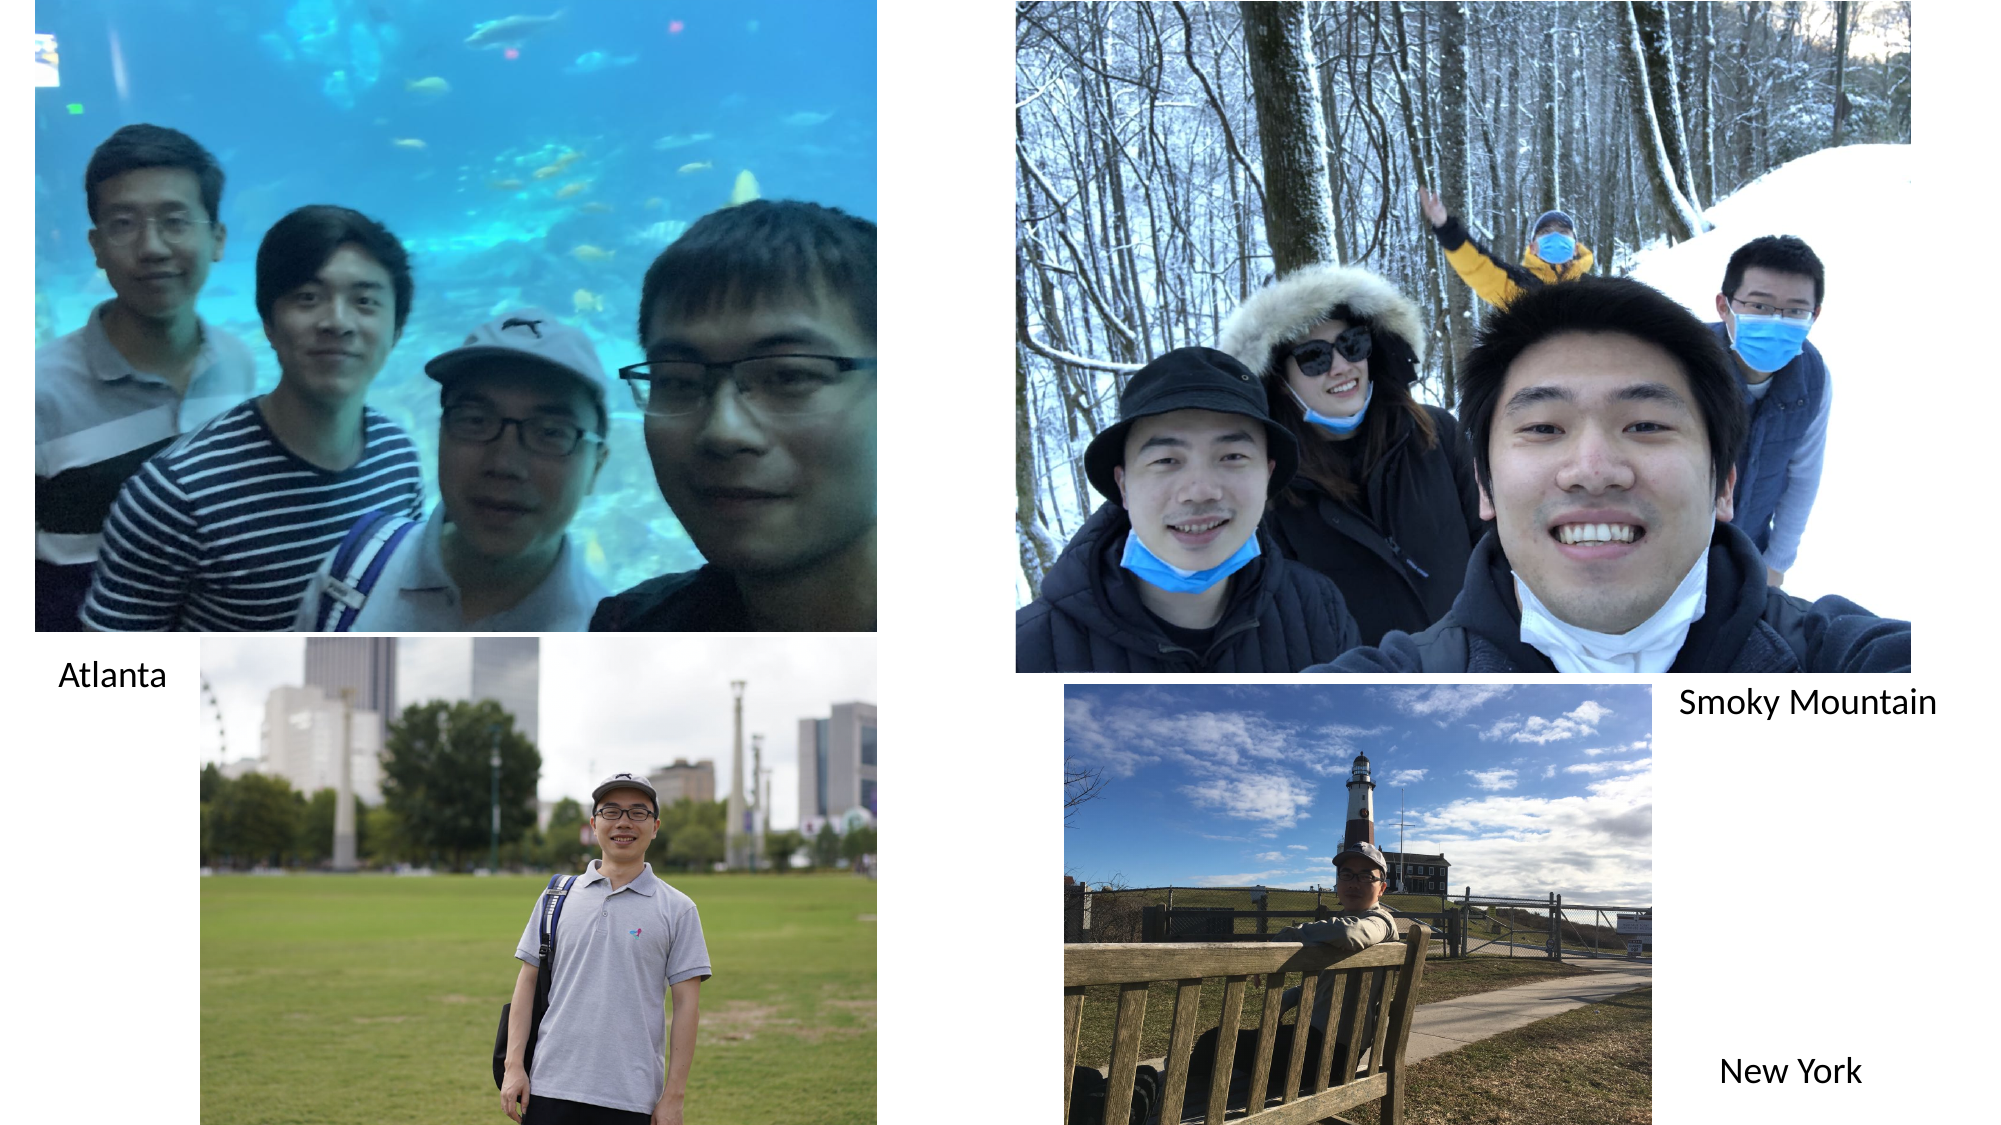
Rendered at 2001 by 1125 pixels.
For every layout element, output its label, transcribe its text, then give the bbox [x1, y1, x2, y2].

text_box New York [1704, 1039, 1911, 1099]
text_box Atlanta [43, 642, 200, 703]
text_box Smoky Mountain [1664, 669, 2000, 730]
picture [1064, 684, 1652, 1125]
picture [200, 636, 877, 1125]
picture [1015, 0, 1911, 673]
picture [34, 0, 877, 632]
